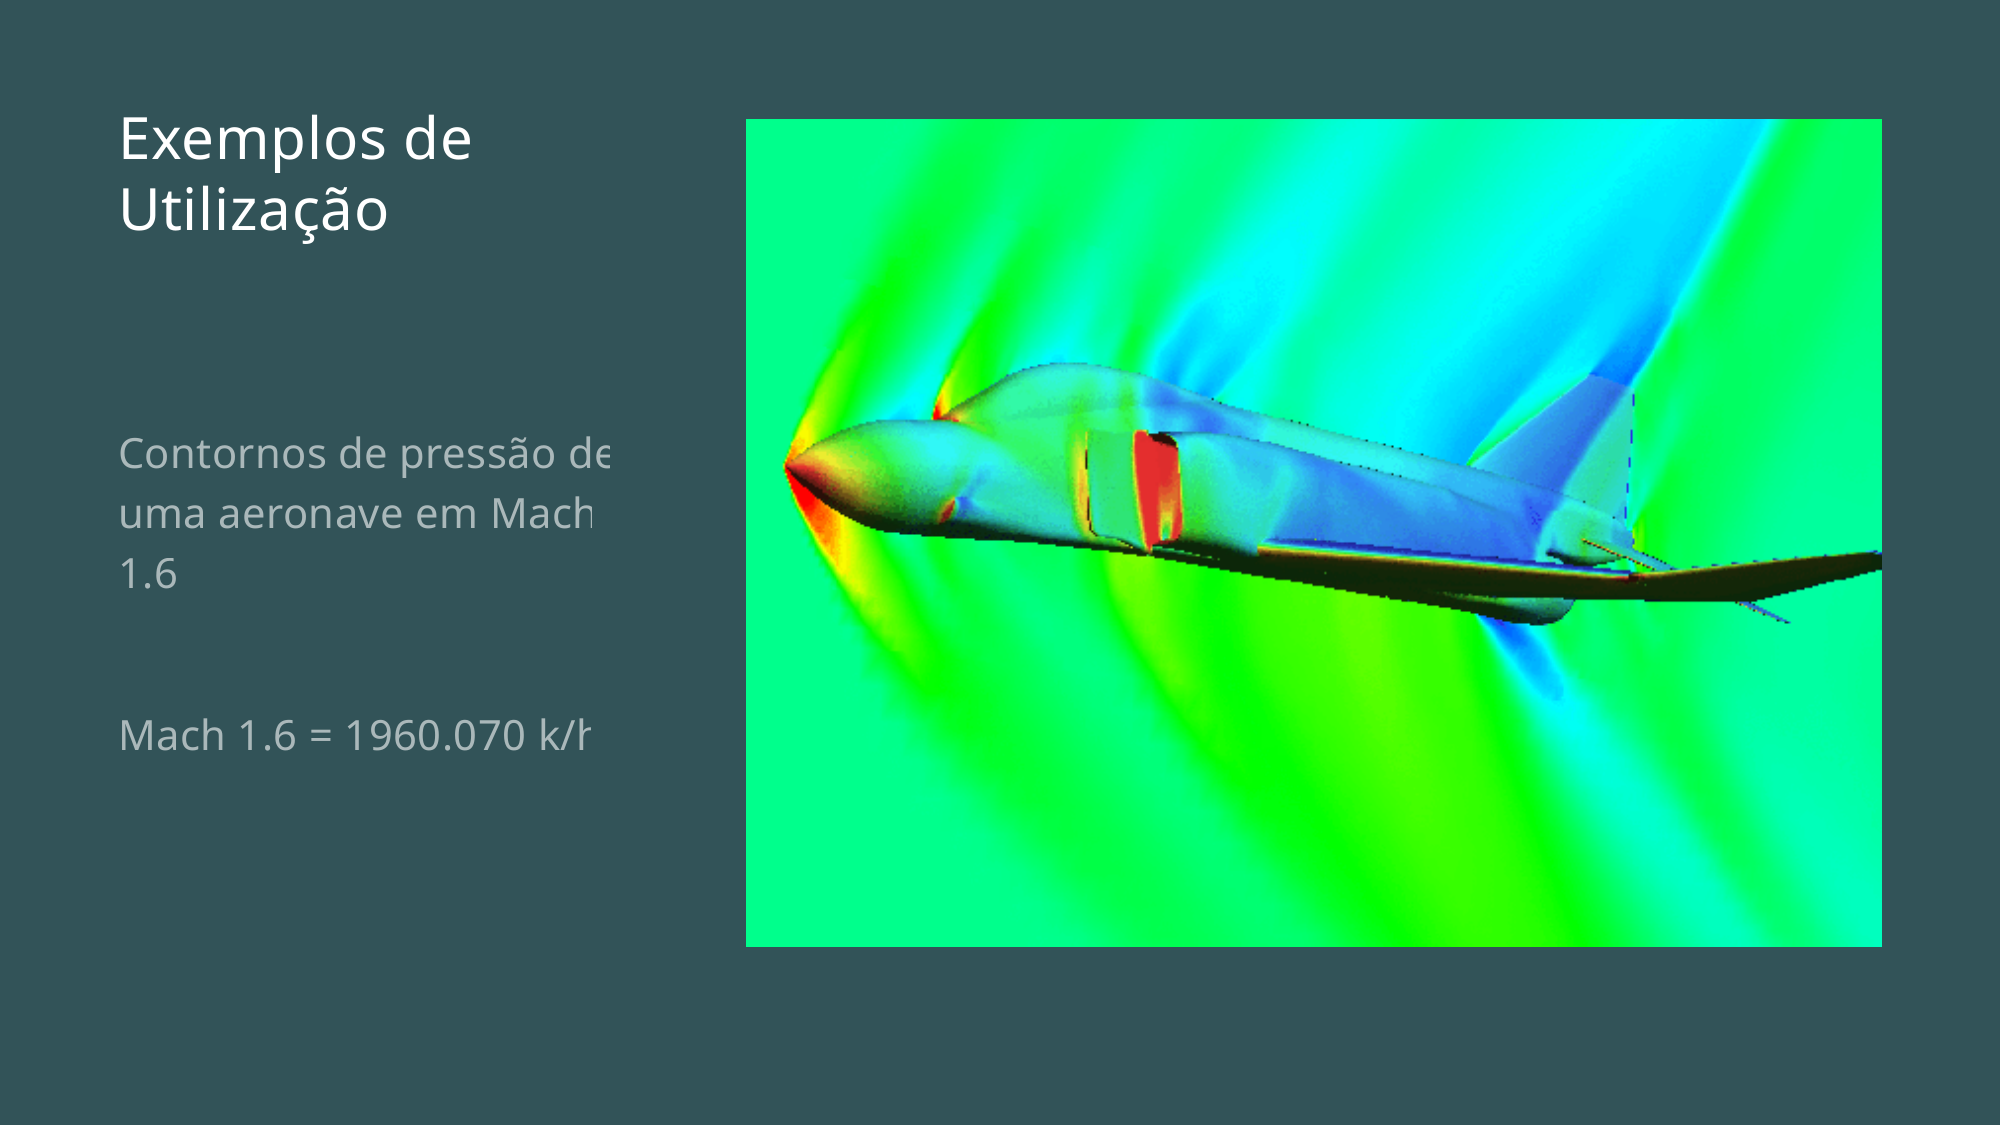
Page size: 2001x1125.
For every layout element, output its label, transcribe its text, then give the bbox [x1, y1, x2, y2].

title Exemplos de Utilização [118, 101, 626, 344]
list Contornos de pressão de uma aeronave em Mach 1.6 Mach 1.6 = 1960.070 k/h [118, 416, 626, 948]
picture [746, 119, 1882, 947]
